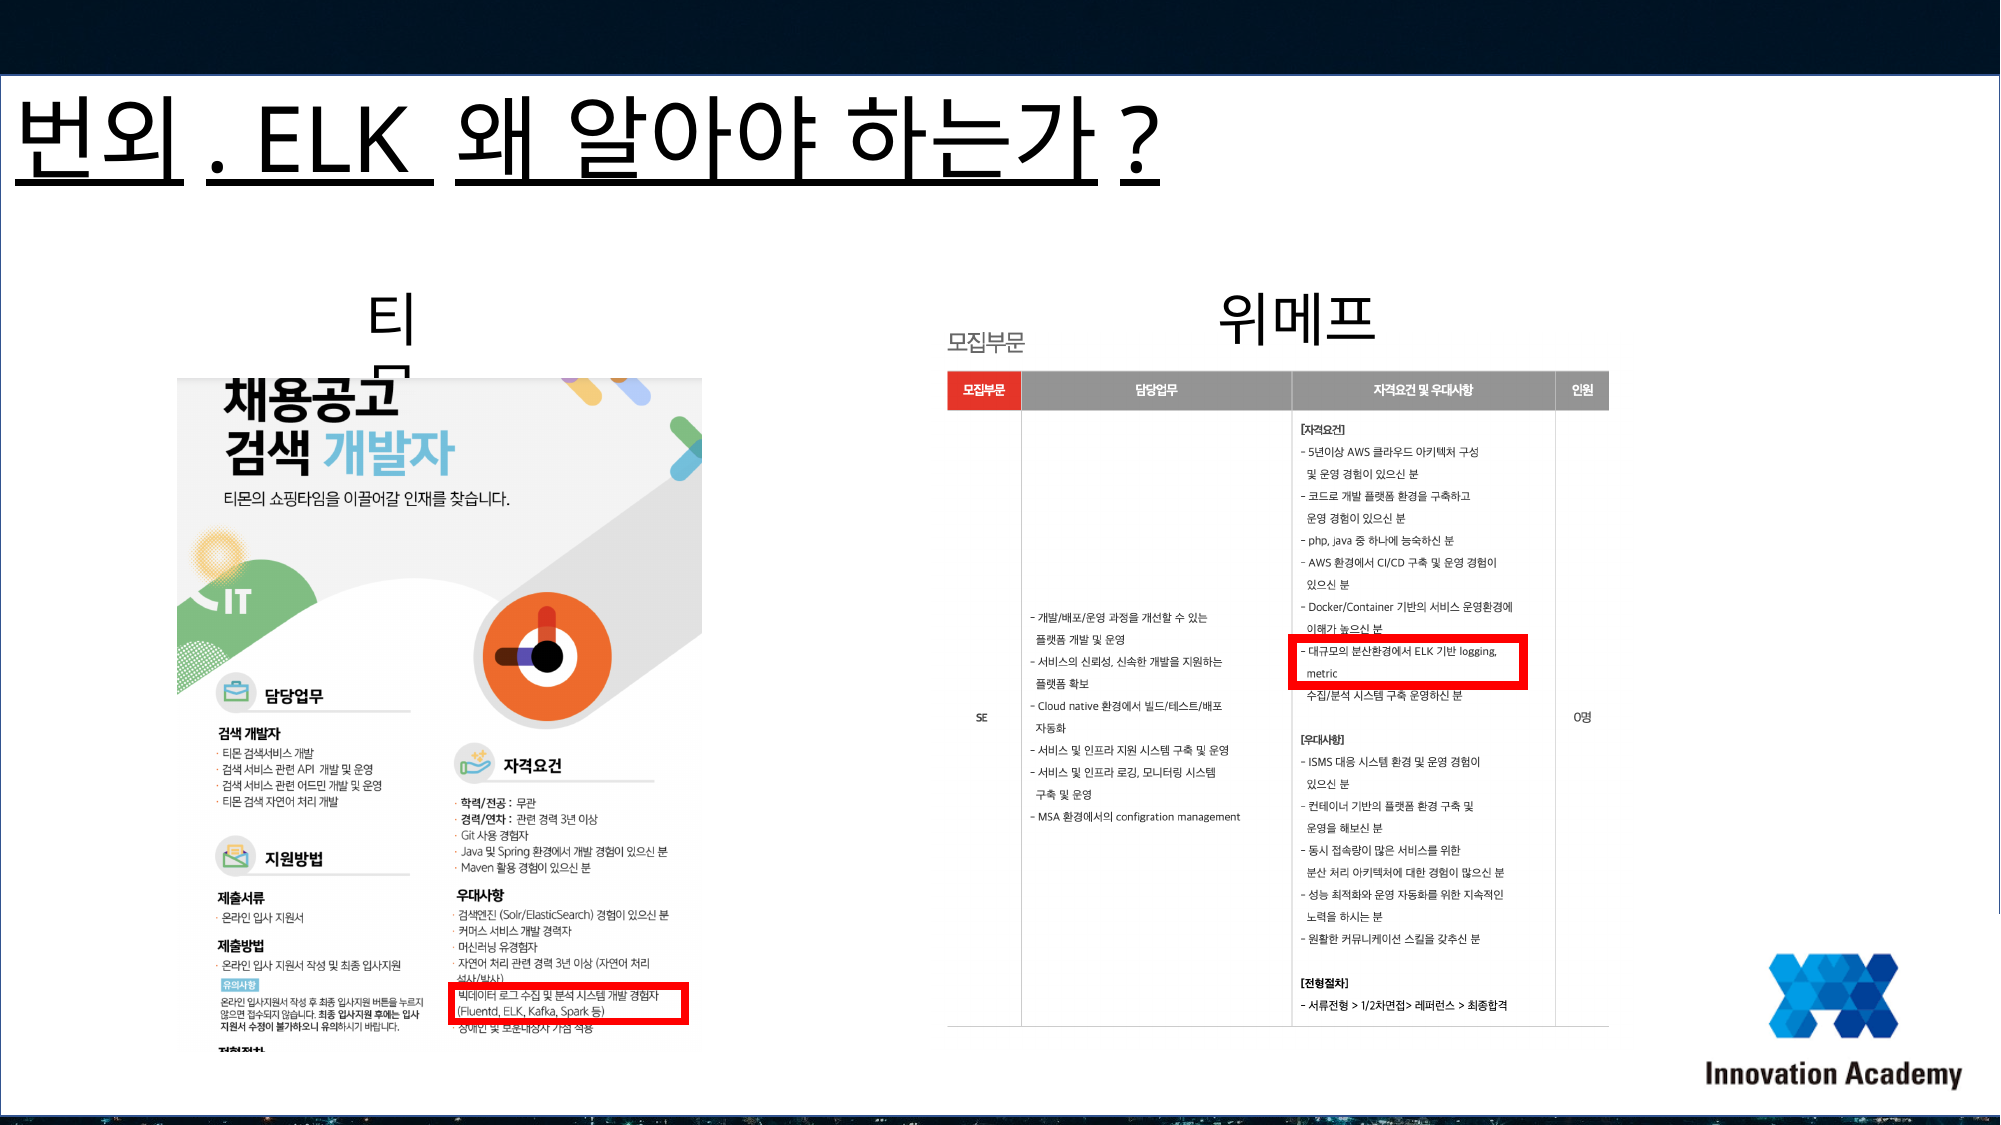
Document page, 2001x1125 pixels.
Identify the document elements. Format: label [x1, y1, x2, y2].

picture [177, 378, 702, 1052]
picture [1661, 914, 2000, 1115]
picture [931, 332, 1634, 1050]
text_box [0, 0, 2000, 1125]
